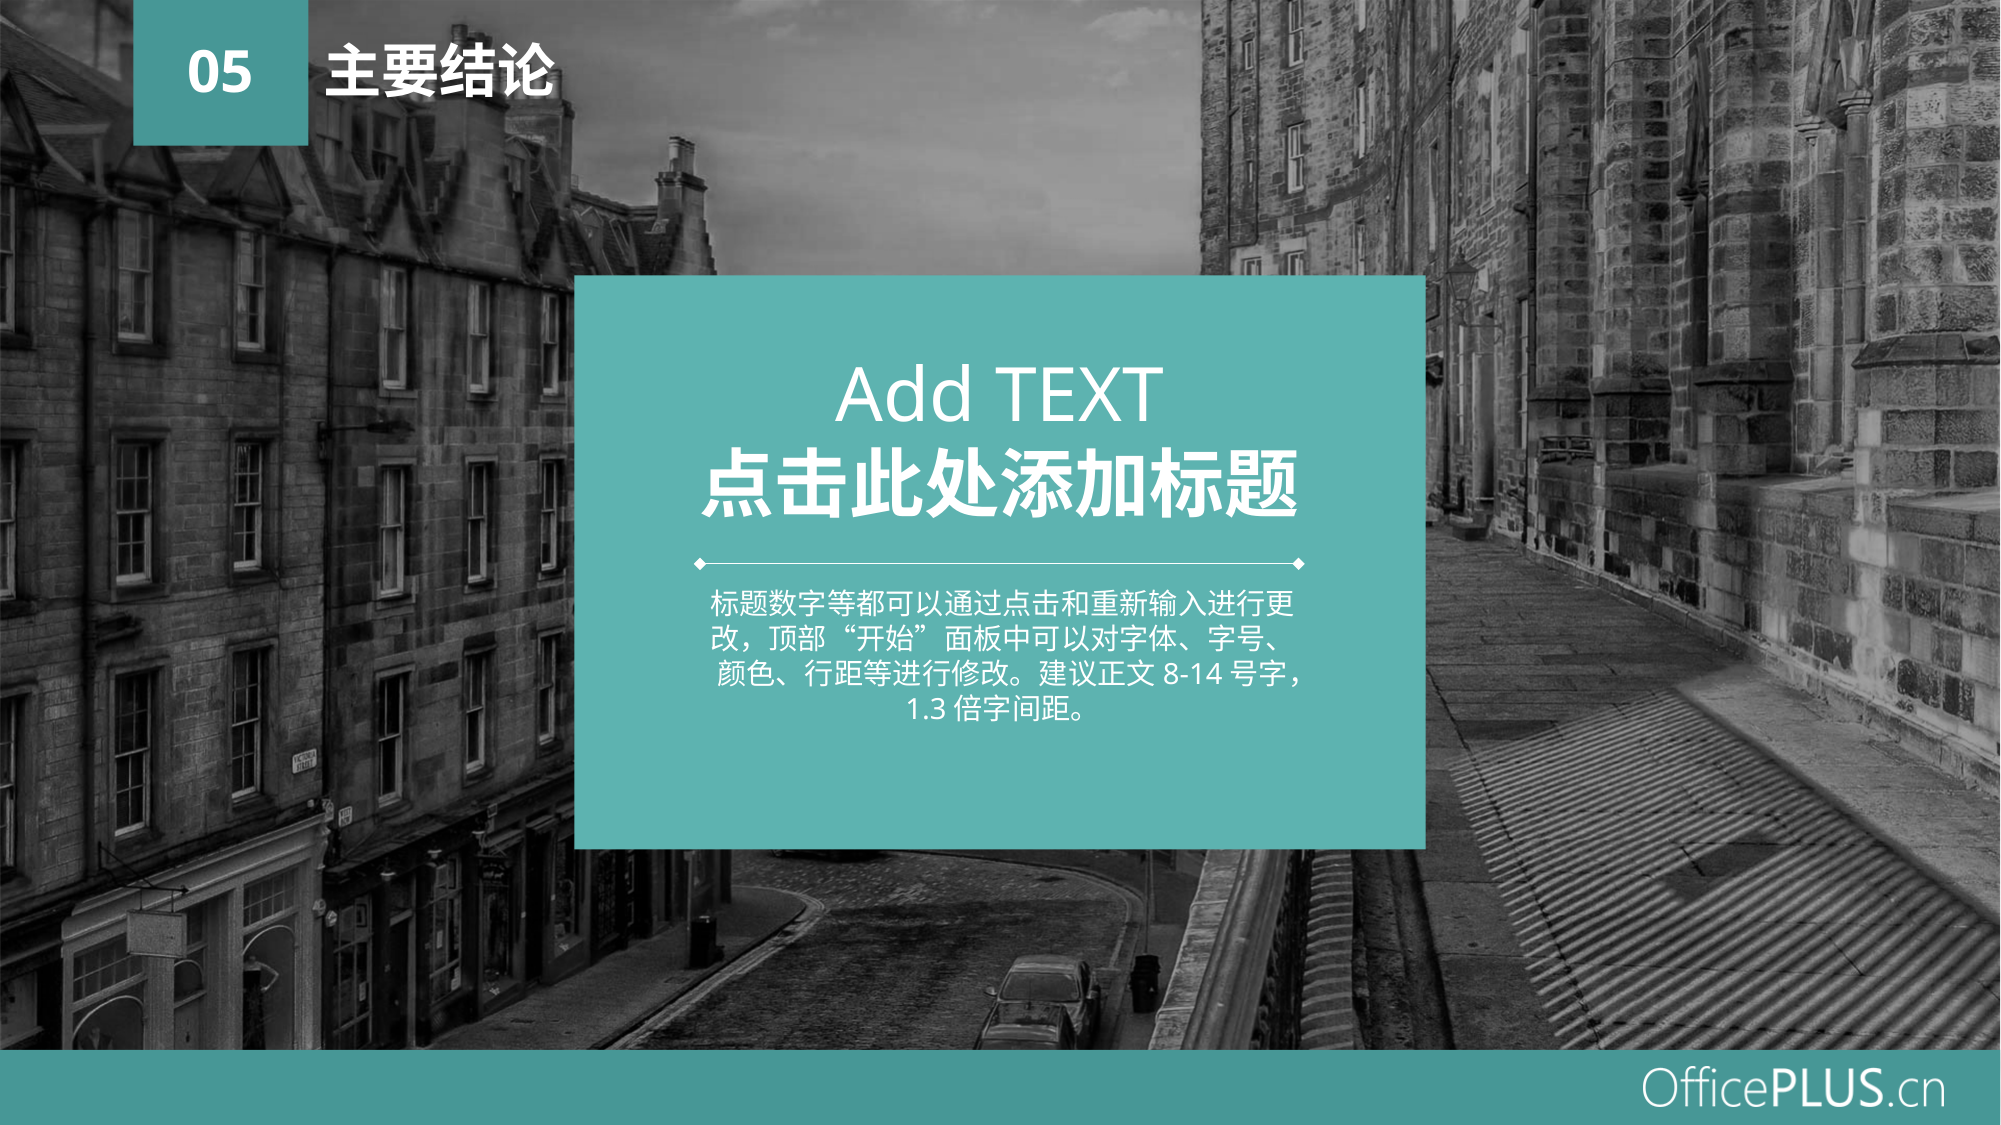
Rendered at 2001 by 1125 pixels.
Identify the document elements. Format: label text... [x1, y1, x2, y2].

text_box 标题数字等都可以通过点击和重新输入进行更改，顶部“开始”面板中可以对字体、字号、颜色、行距等进行修改。建议正文8-14号字，1.3倍字间距。 [688, 578, 1317, 733]
picture [0, 0, 2001, 1049]
list 主要结论 [308, 34, 1087, 105]
list 05 [133, 34, 308, 105]
picture [1643, 1066, 1944, 1107]
text_box [573, 274, 1427, 850]
text_box Add TEXT 点击此处添加标题 [685, 339, 1315, 535]
